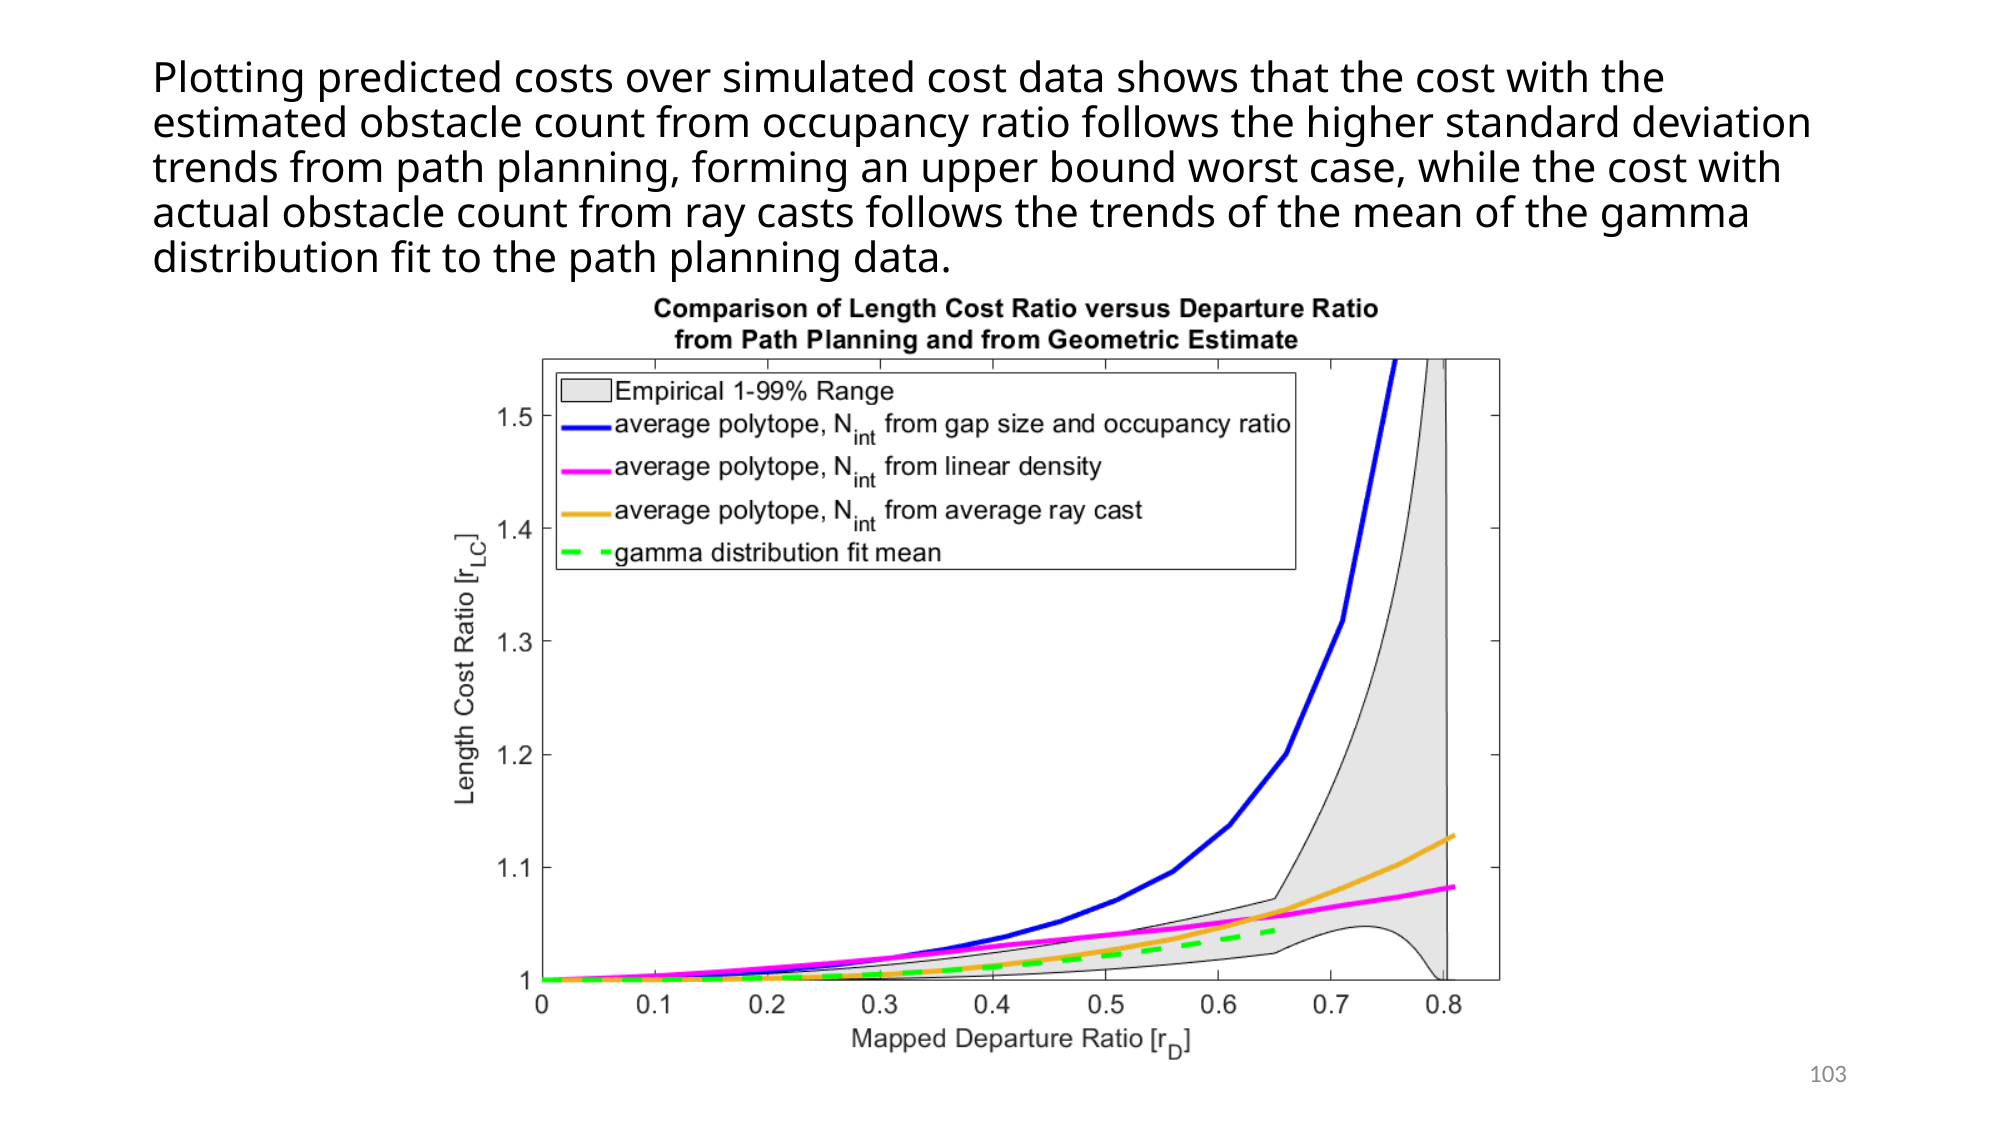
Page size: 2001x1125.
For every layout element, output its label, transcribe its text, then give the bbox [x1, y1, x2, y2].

slide_number 103 [1618, 1042, 1863, 1103]
title Plotting predicted costs over simulated cost data shows that the cost with the estimated obstacle count from occupancy ratio follows the higher standard deviation trends from path planning, forming an upper bound worst case, while the cost with actual obstacle count from ray casts follows the trends of the mean of the gamma distribution fit to the path planning data. [137, 59, 1863, 278]
picture [382, 162, 1618, 1125]
